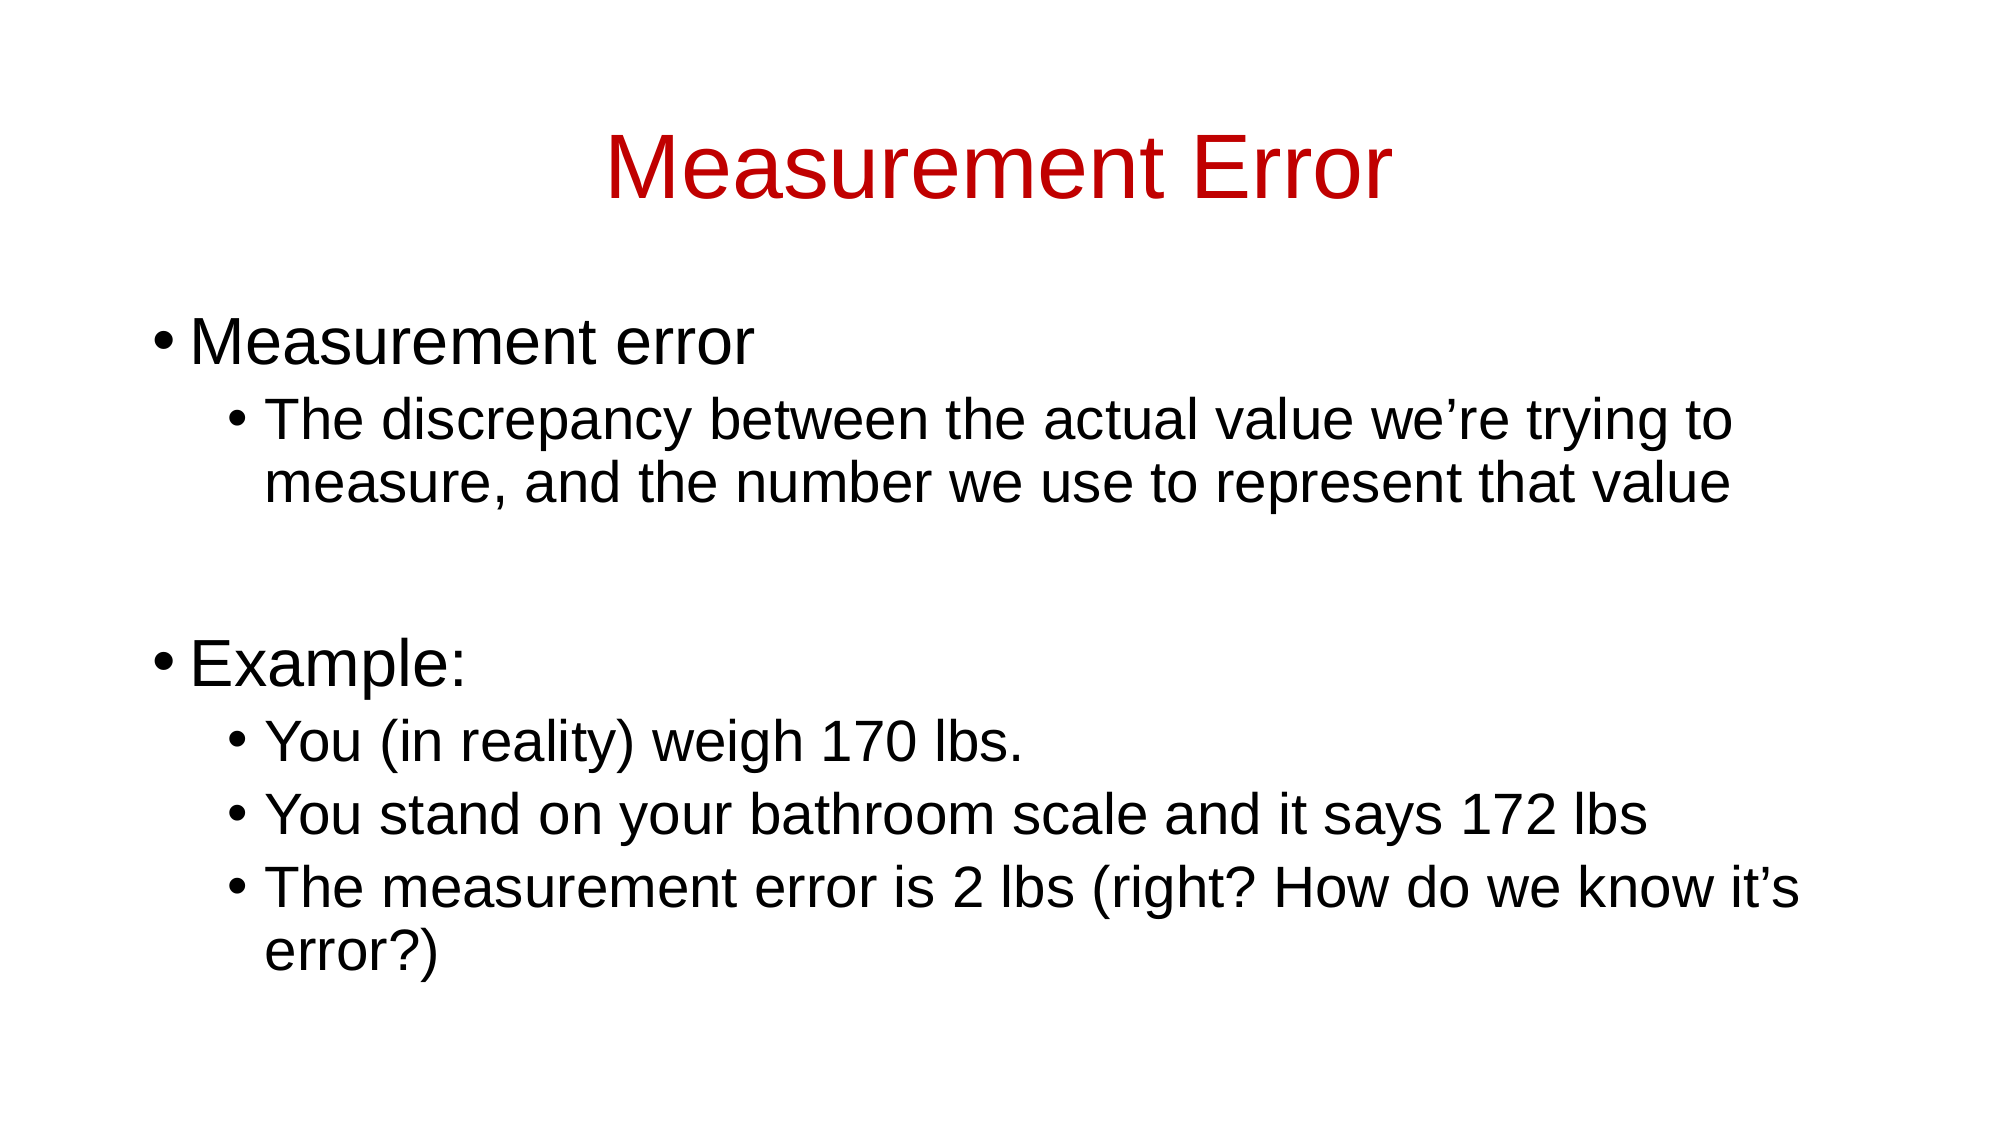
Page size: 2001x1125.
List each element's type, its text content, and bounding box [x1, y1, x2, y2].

list Measurement error The discrepancy between the actual value we’re trying to measure, and the number we use to represent that value Example: You (in reality) weigh 170 lbs. You stand on your bathroom scale and it says 172 lbs The measurement error is 2 lbs (right? How do we know it’s error?) [137, 299, 1863, 1014]
title Measurement Error [137, 59, 1863, 278]
